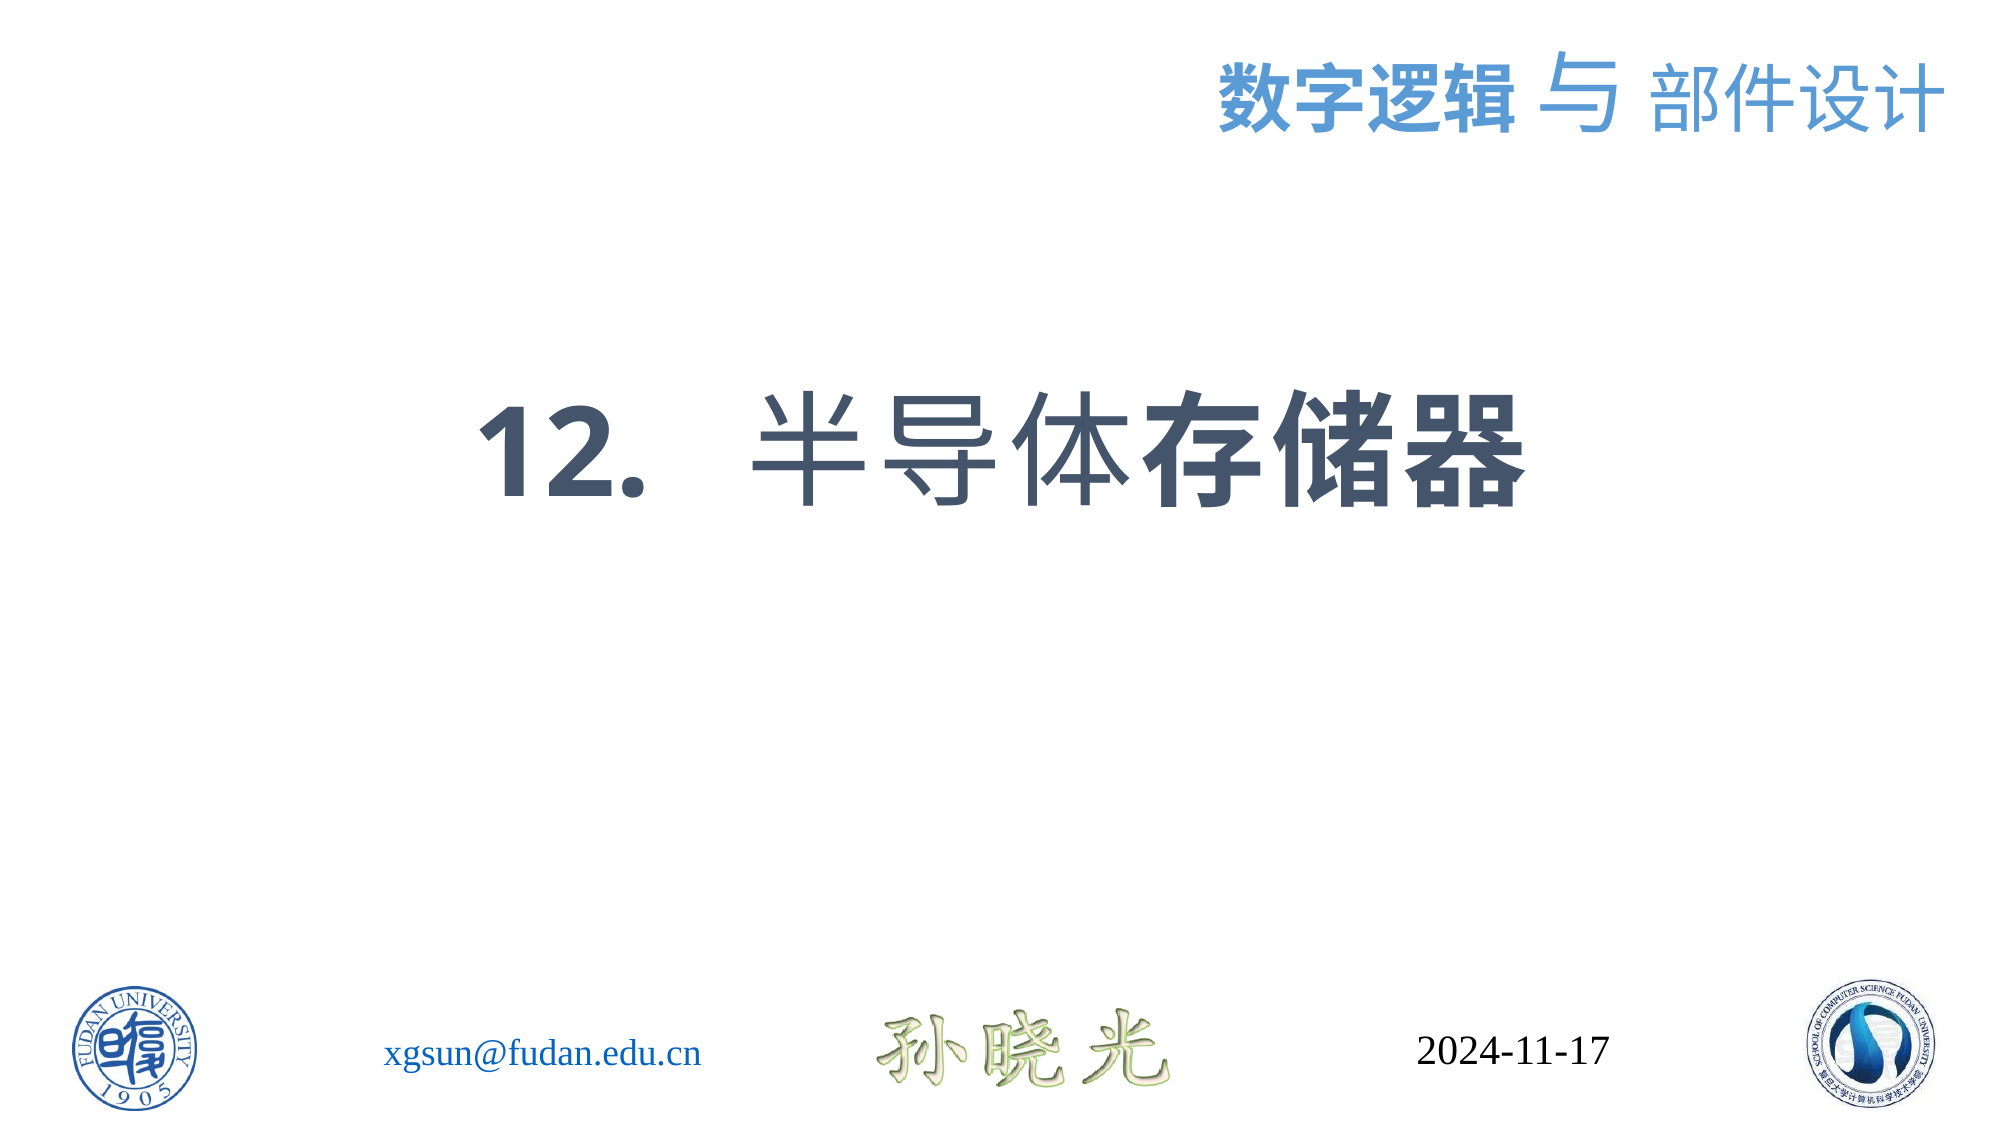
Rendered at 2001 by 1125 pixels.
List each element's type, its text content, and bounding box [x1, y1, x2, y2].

text_box xgsun@fudan.edu.cn [363, 1012, 717, 1081]
picture [72, 986, 197, 1111]
picture [870, 1002, 1178, 1092]
title 12. 半导体存储器 [0, 336, 2000, 512]
text_box 数字逻辑 与 部件设计 [1167, 27, 1998, 152]
picture [1803, 977, 1938, 1111]
text_box 2024-11-17 [1389, 1015, 1637, 1081]
